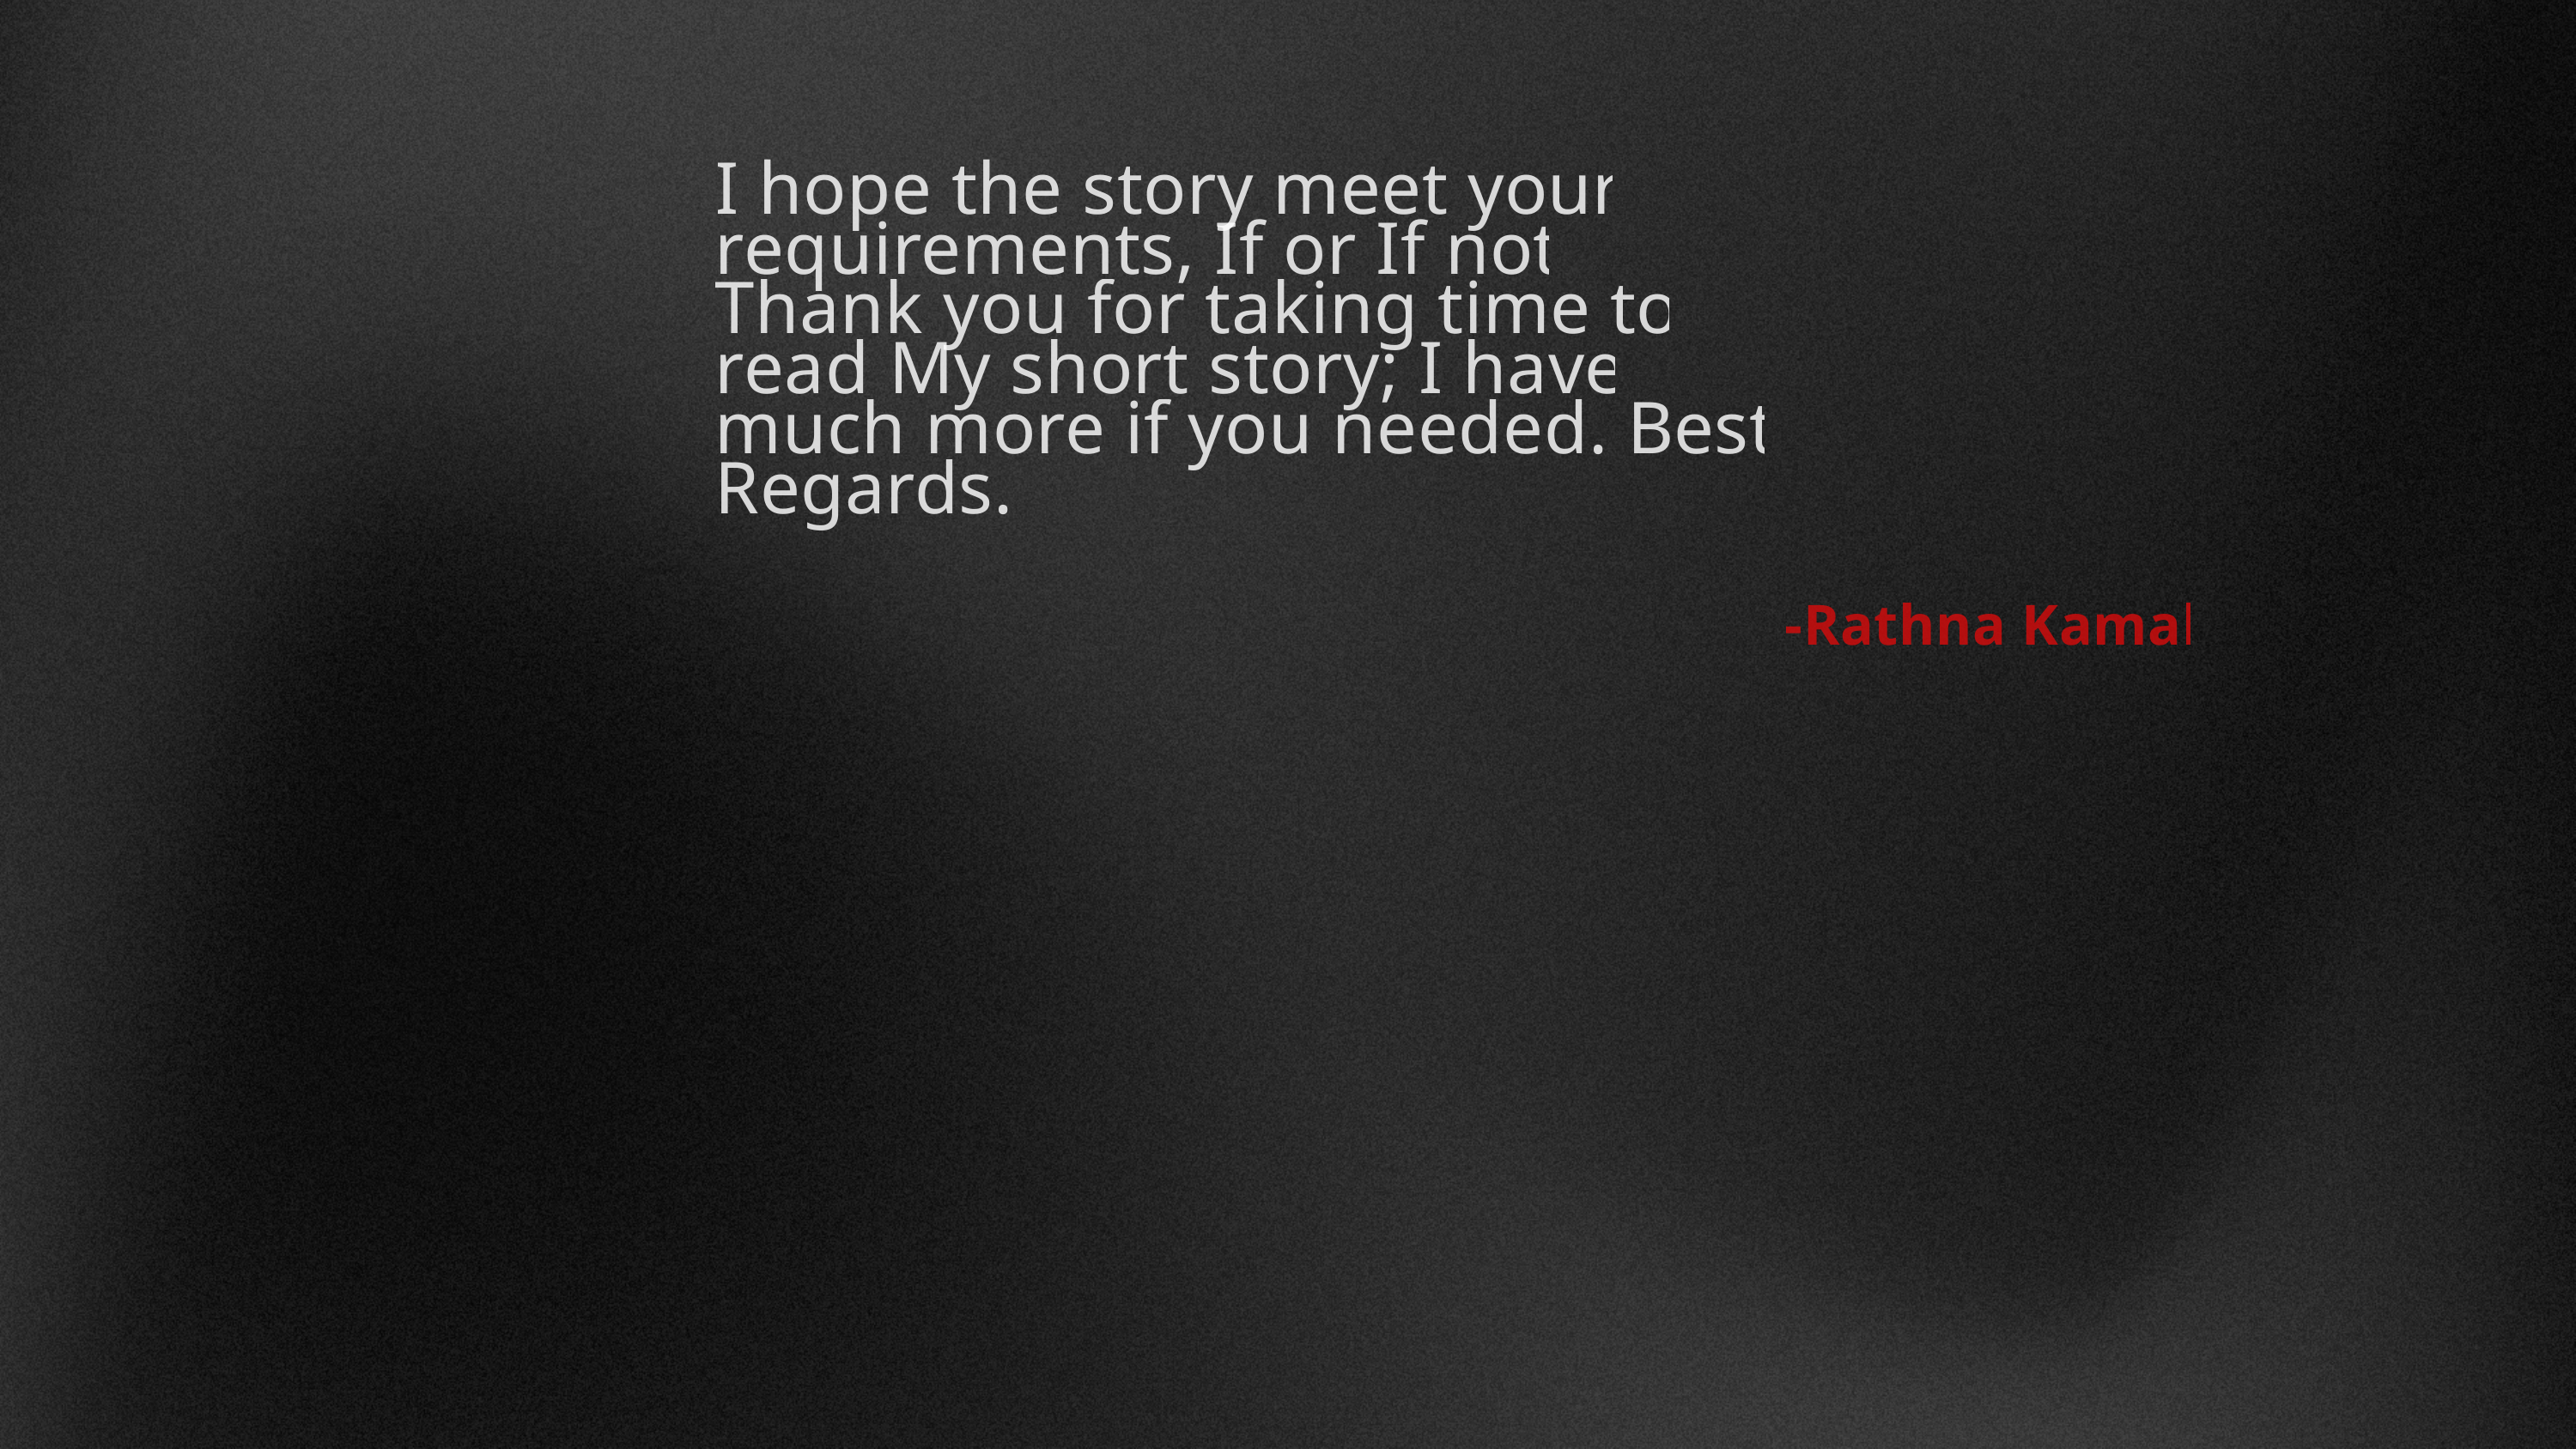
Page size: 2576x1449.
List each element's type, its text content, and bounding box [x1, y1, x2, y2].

text_box -Rathna Kamal [1784, 590, 2388, 657]
text_box [0, 0, 2576, 1449]
text_box I hope the story meet your requirements, If or If not Thank you for taking time to read My short story; I have much more if you needed. Best Regards. [714, 167, 1785, 589]
